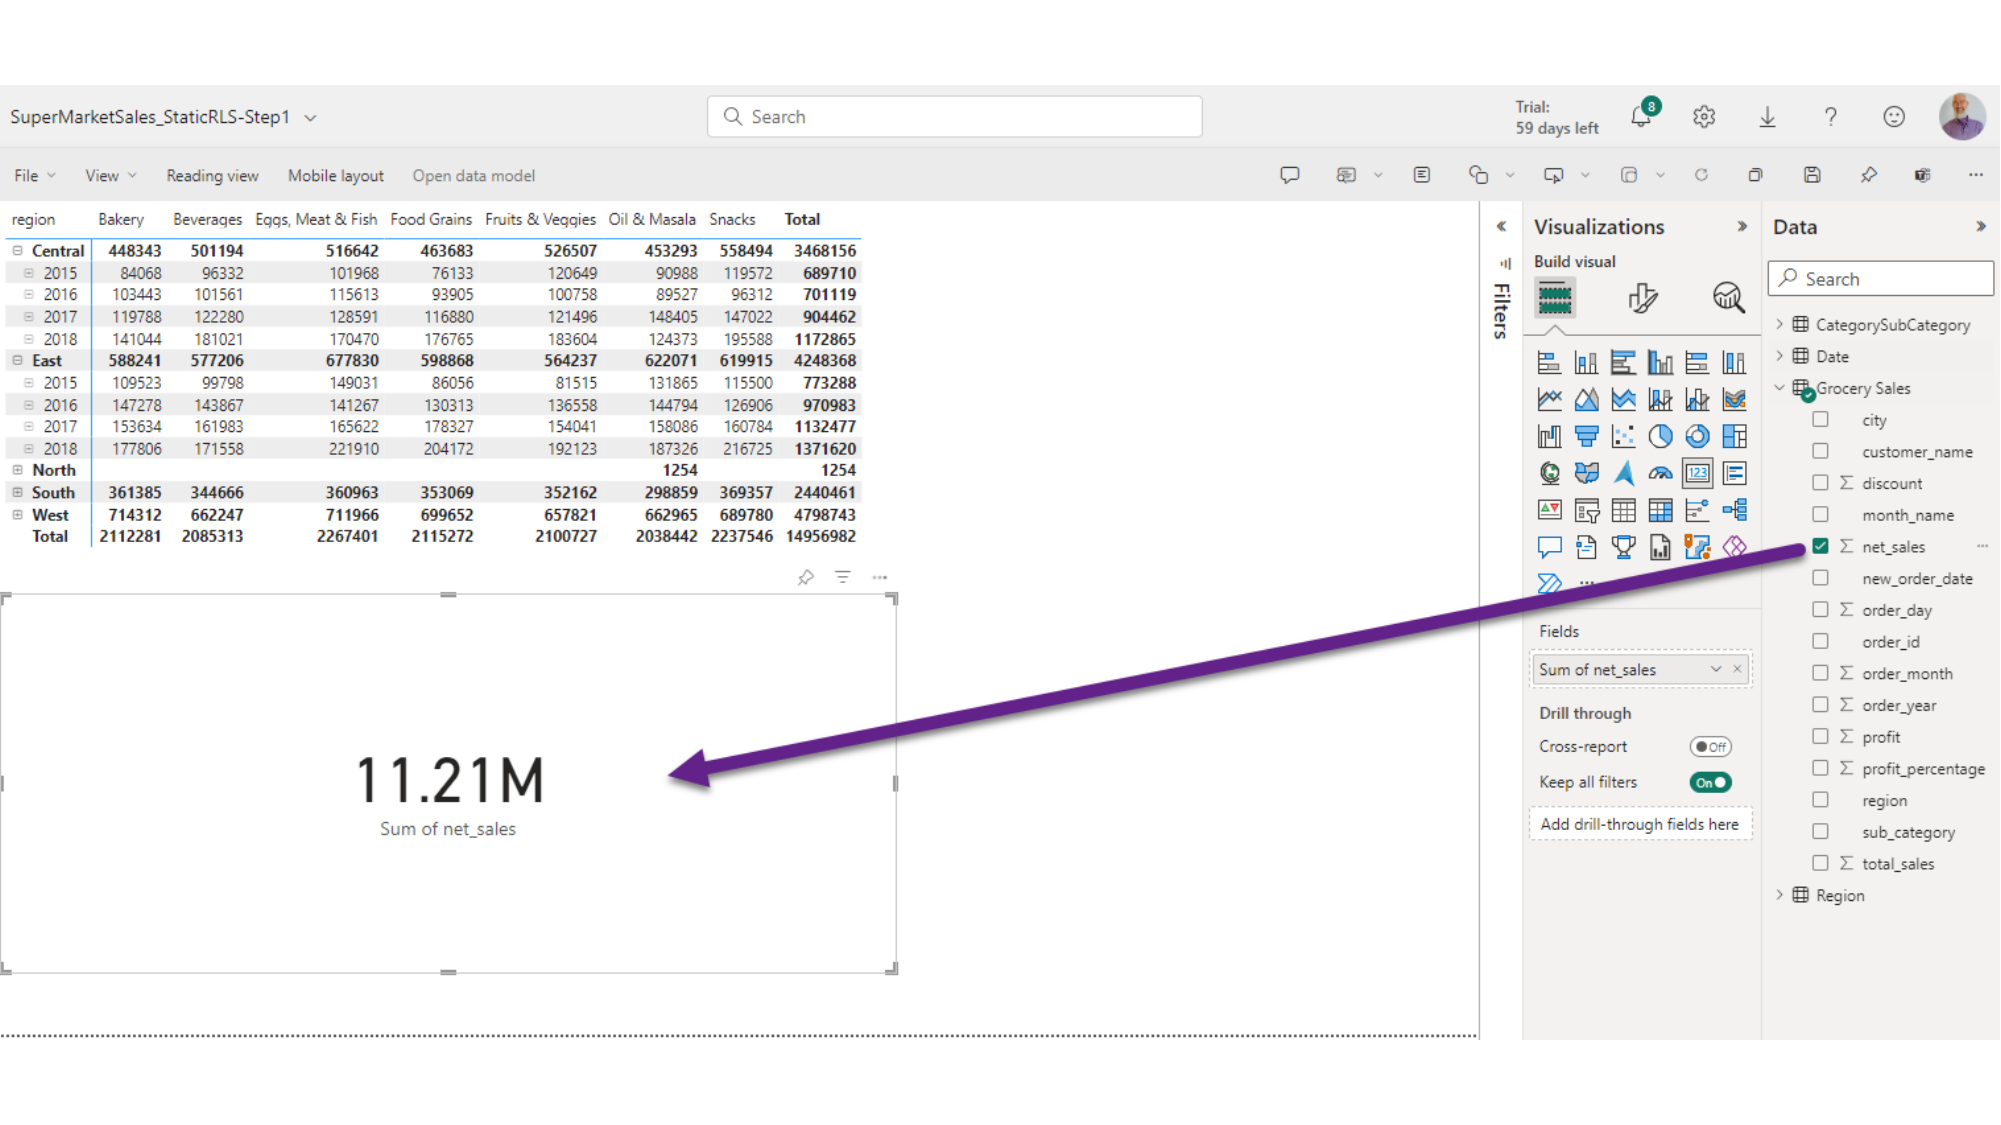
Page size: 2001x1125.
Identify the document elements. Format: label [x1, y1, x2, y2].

picture [0, 85, 2000, 1040]
